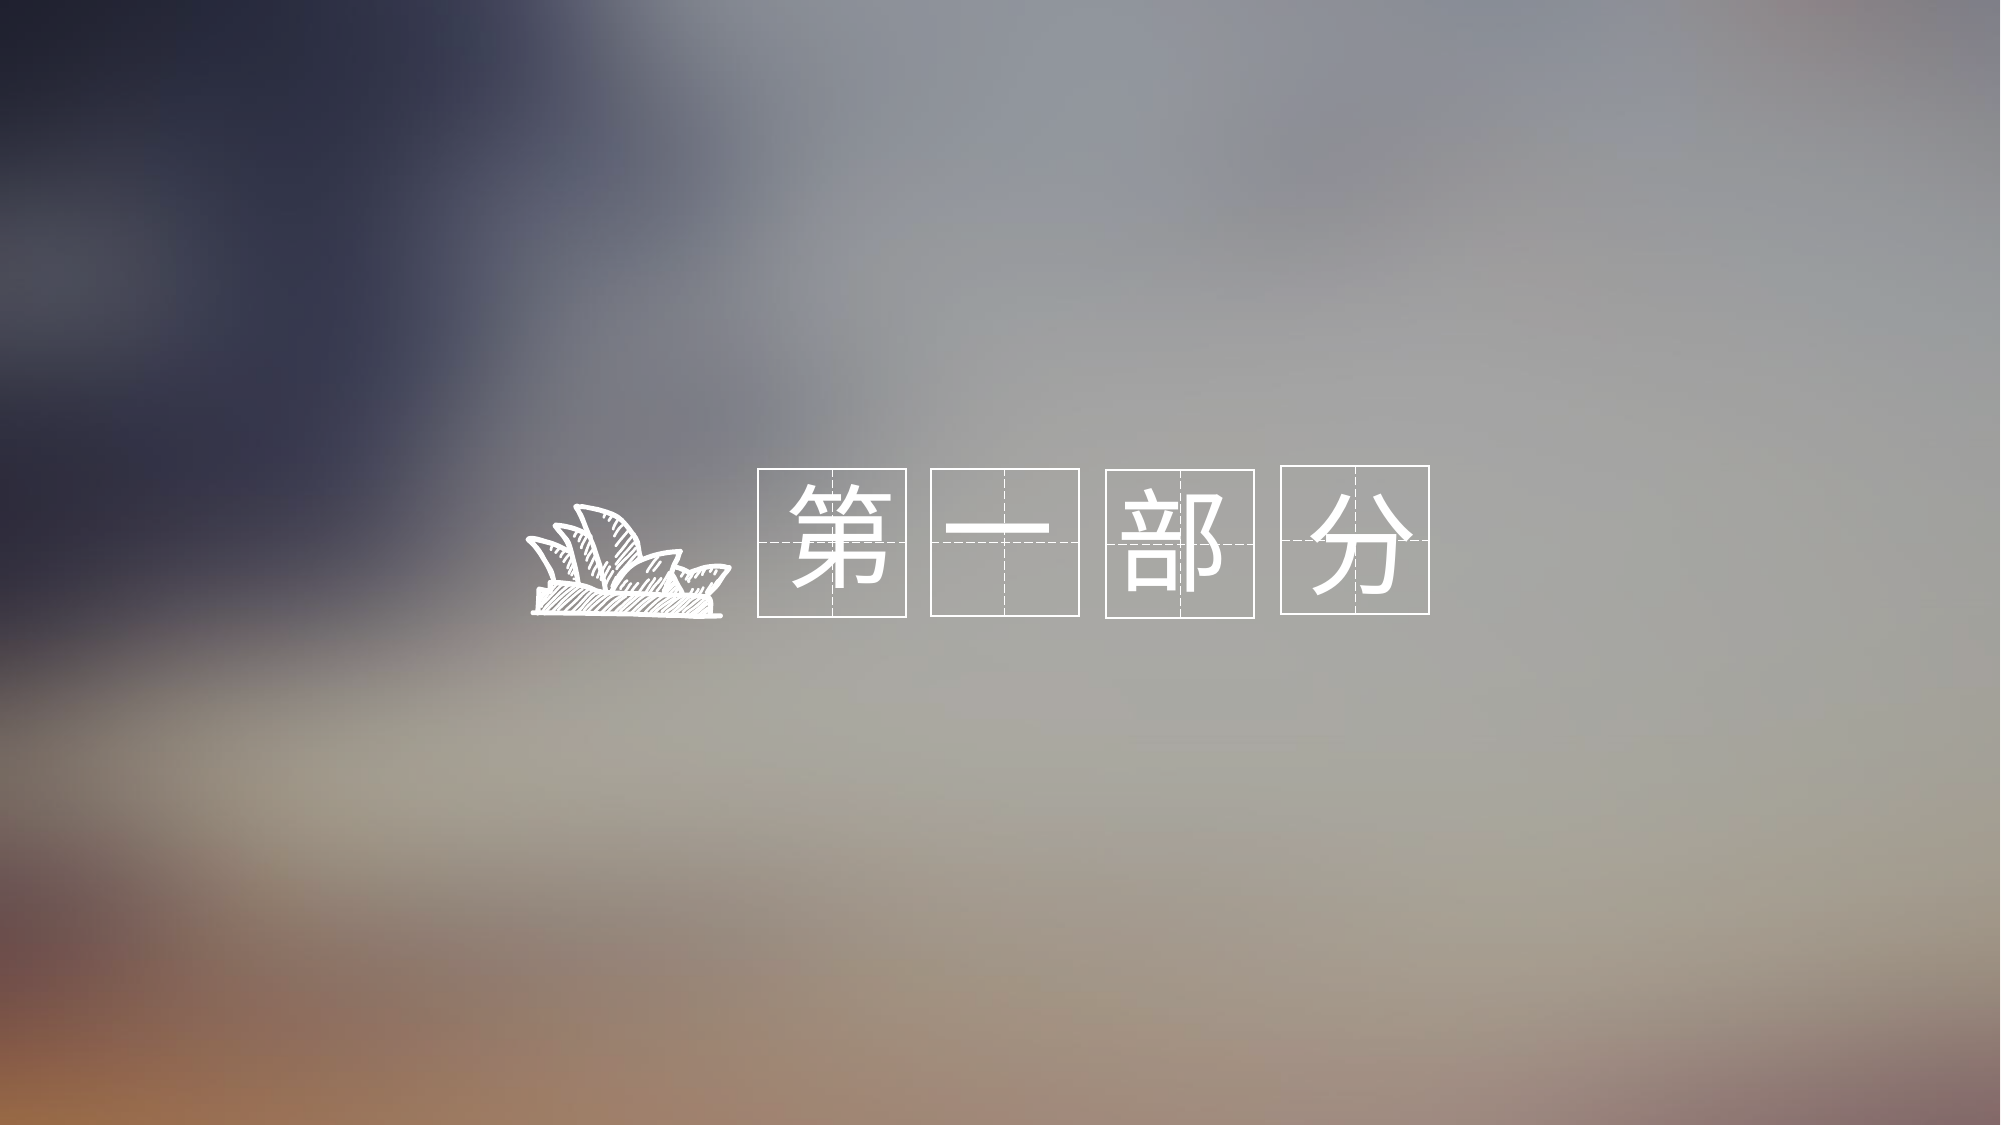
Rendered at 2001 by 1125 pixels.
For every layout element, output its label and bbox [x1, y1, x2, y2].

text_box [1281, 466, 1478, 619]
text_box [926, 453, 1114, 617]
text_box [526, 504, 731, 618]
text_box [758, 459, 926, 617]
text_box [1101, 463, 1289, 618]
picture [0, 0, 2001, 1125]
